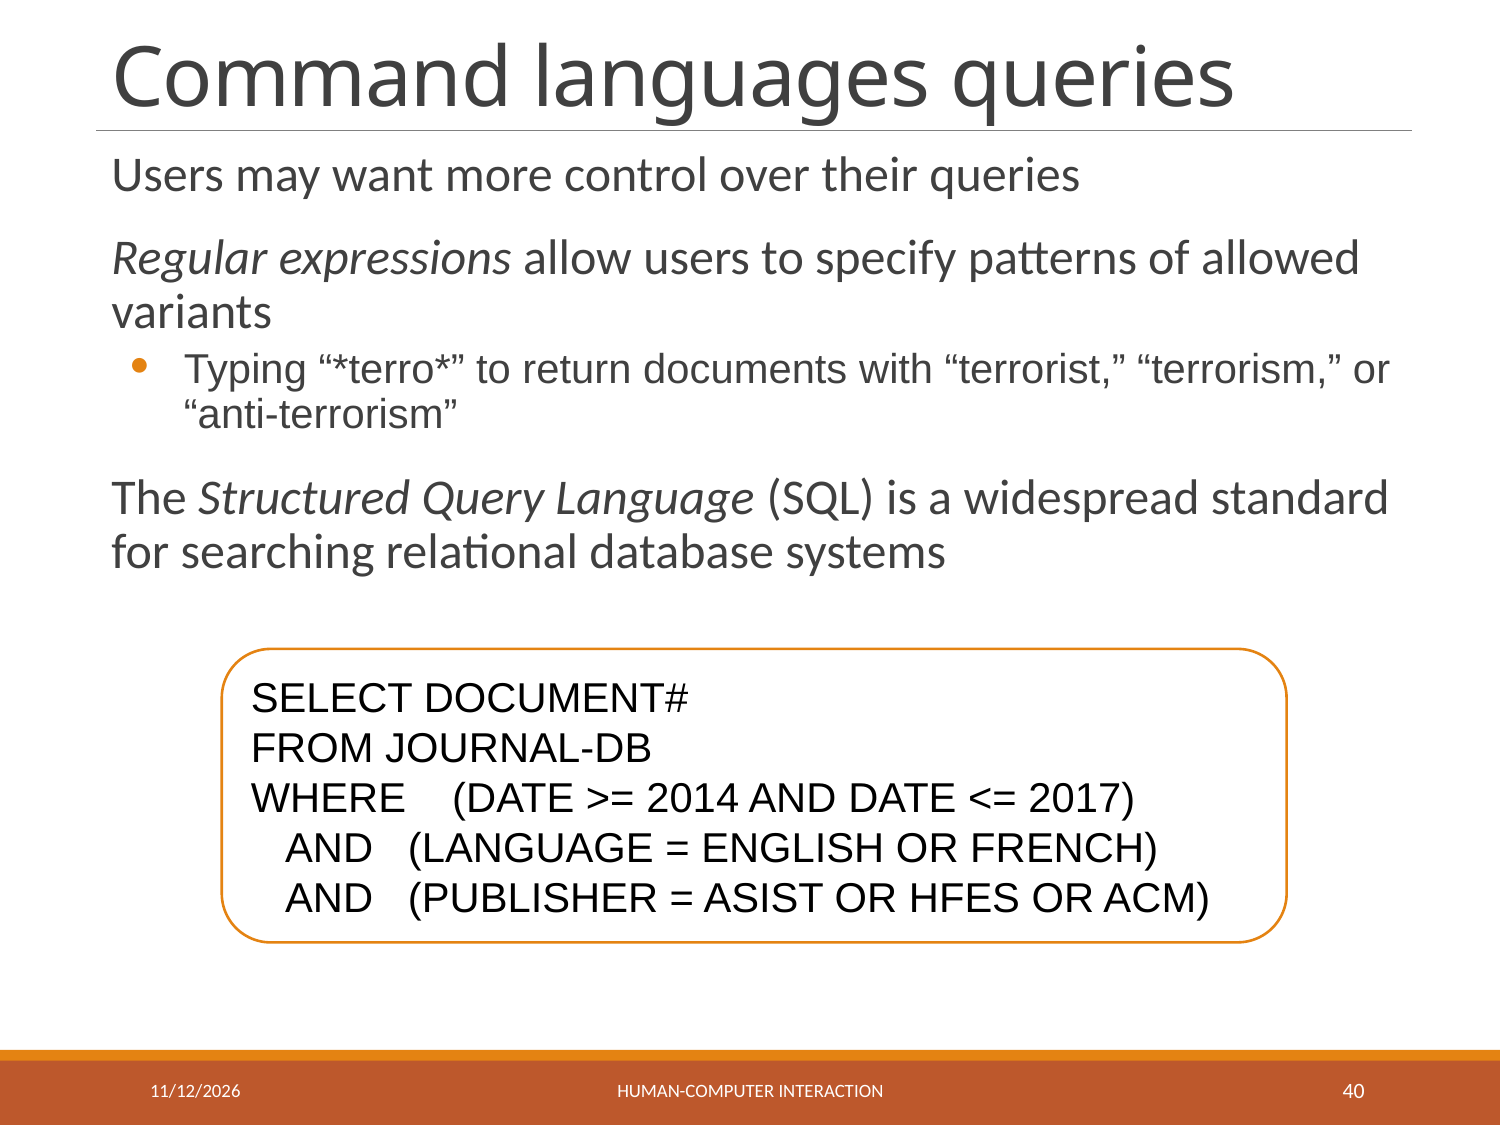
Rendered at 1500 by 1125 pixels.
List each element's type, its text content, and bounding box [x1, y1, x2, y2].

title Command languages queries [96, 19, 1500, 131]
slide_number 40 [1218, 1059, 1380, 1120]
text_box SELECT DOCUMENT# FROM JOURNAL-DB WHERE (DATE >= 2014 AND DATE <= 2017) AND (LANGUAGE = ENGLISH OR FRENCH) AND (PUBLISHER = ASIST OR HFES OR ACM) [220, 647, 1288, 944]
list Users may want more control over their queries Regular expressions allow users to specify patterns of allowed variants Typing “*terro*” to return documents with “terrorist,” “terrorism,” or “anti-terrorism” The Structured Query Language (SQL) is a widespread standard for searching relational database systems [96, 140, 1413, 1034]
footer Human-computer interaction [453, 1059, 1047, 1120]
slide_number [135, 1059, 440, 1120]
